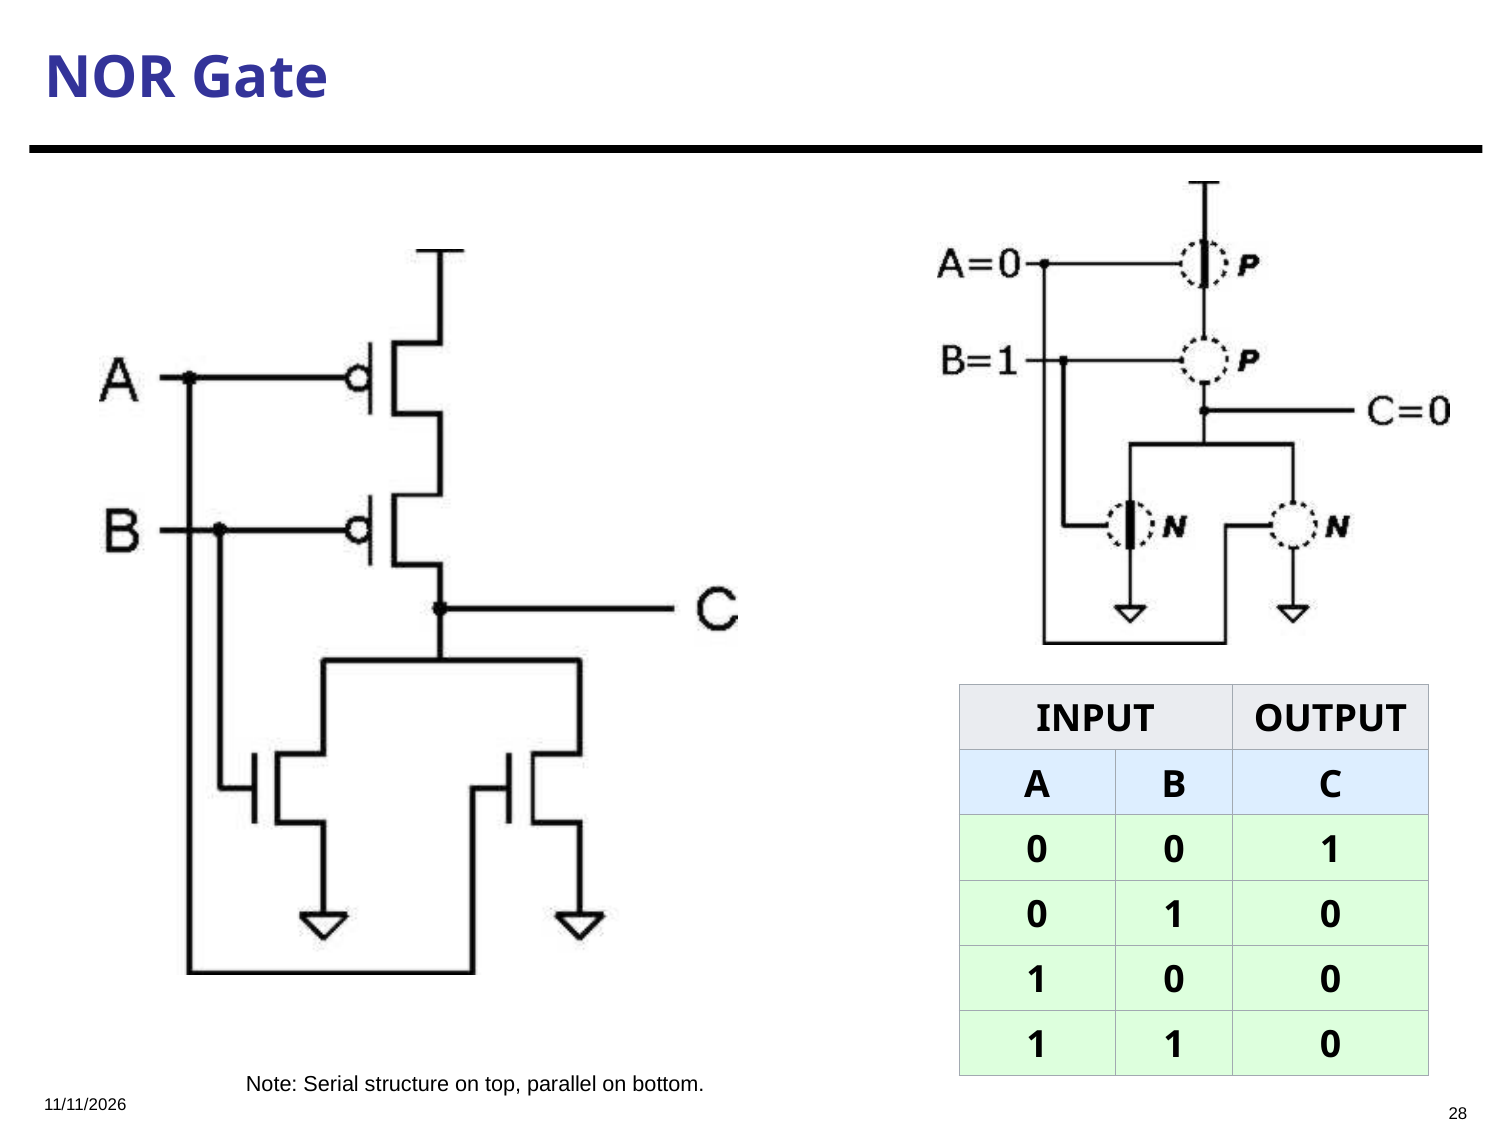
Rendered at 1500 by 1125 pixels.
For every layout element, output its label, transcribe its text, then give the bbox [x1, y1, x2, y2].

table_cell 1 [960, 1011, 1115, 1075]
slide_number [29, 1075, 405, 1113]
slide_number 28 [1032, 1075, 1483, 1113]
table_cell 0 [1233, 1011, 1428, 1075]
table_cell 0 [1116, 815, 1232, 880]
title NOR Gate [29, 11, 1480, 138]
table_cell 1 [1233, 815, 1428, 880]
picture [937, 181, 1451, 645]
table_header OUTPUT [1233, 685, 1428, 749]
table_cell A [960, 750, 1115, 814]
table_cell 0 [1233, 881, 1428, 945]
table_cell 1 [1116, 1011, 1232, 1075]
table_cell B [1116, 750, 1232, 814]
table_cell 1 [1116, 881, 1232, 945]
table_cell 1 [960, 946, 1115, 1010]
table_cell 0 [960, 881, 1115, 945]
text_box Note: Serial structure on top, parallel on bottom. [231, 1037, 720, 1104]
table_cell 0 [1233, 946, 1428, 1010]
table_cell 0 [960, 815, 1115, 880]
table_cell C [1233, 750, 1428, 814]
table_cell 0 [1116, 946, 1232, 1010]
picture [99, 249, 738, 976]
table_header INPUT [960, 685, 1232, 749]
